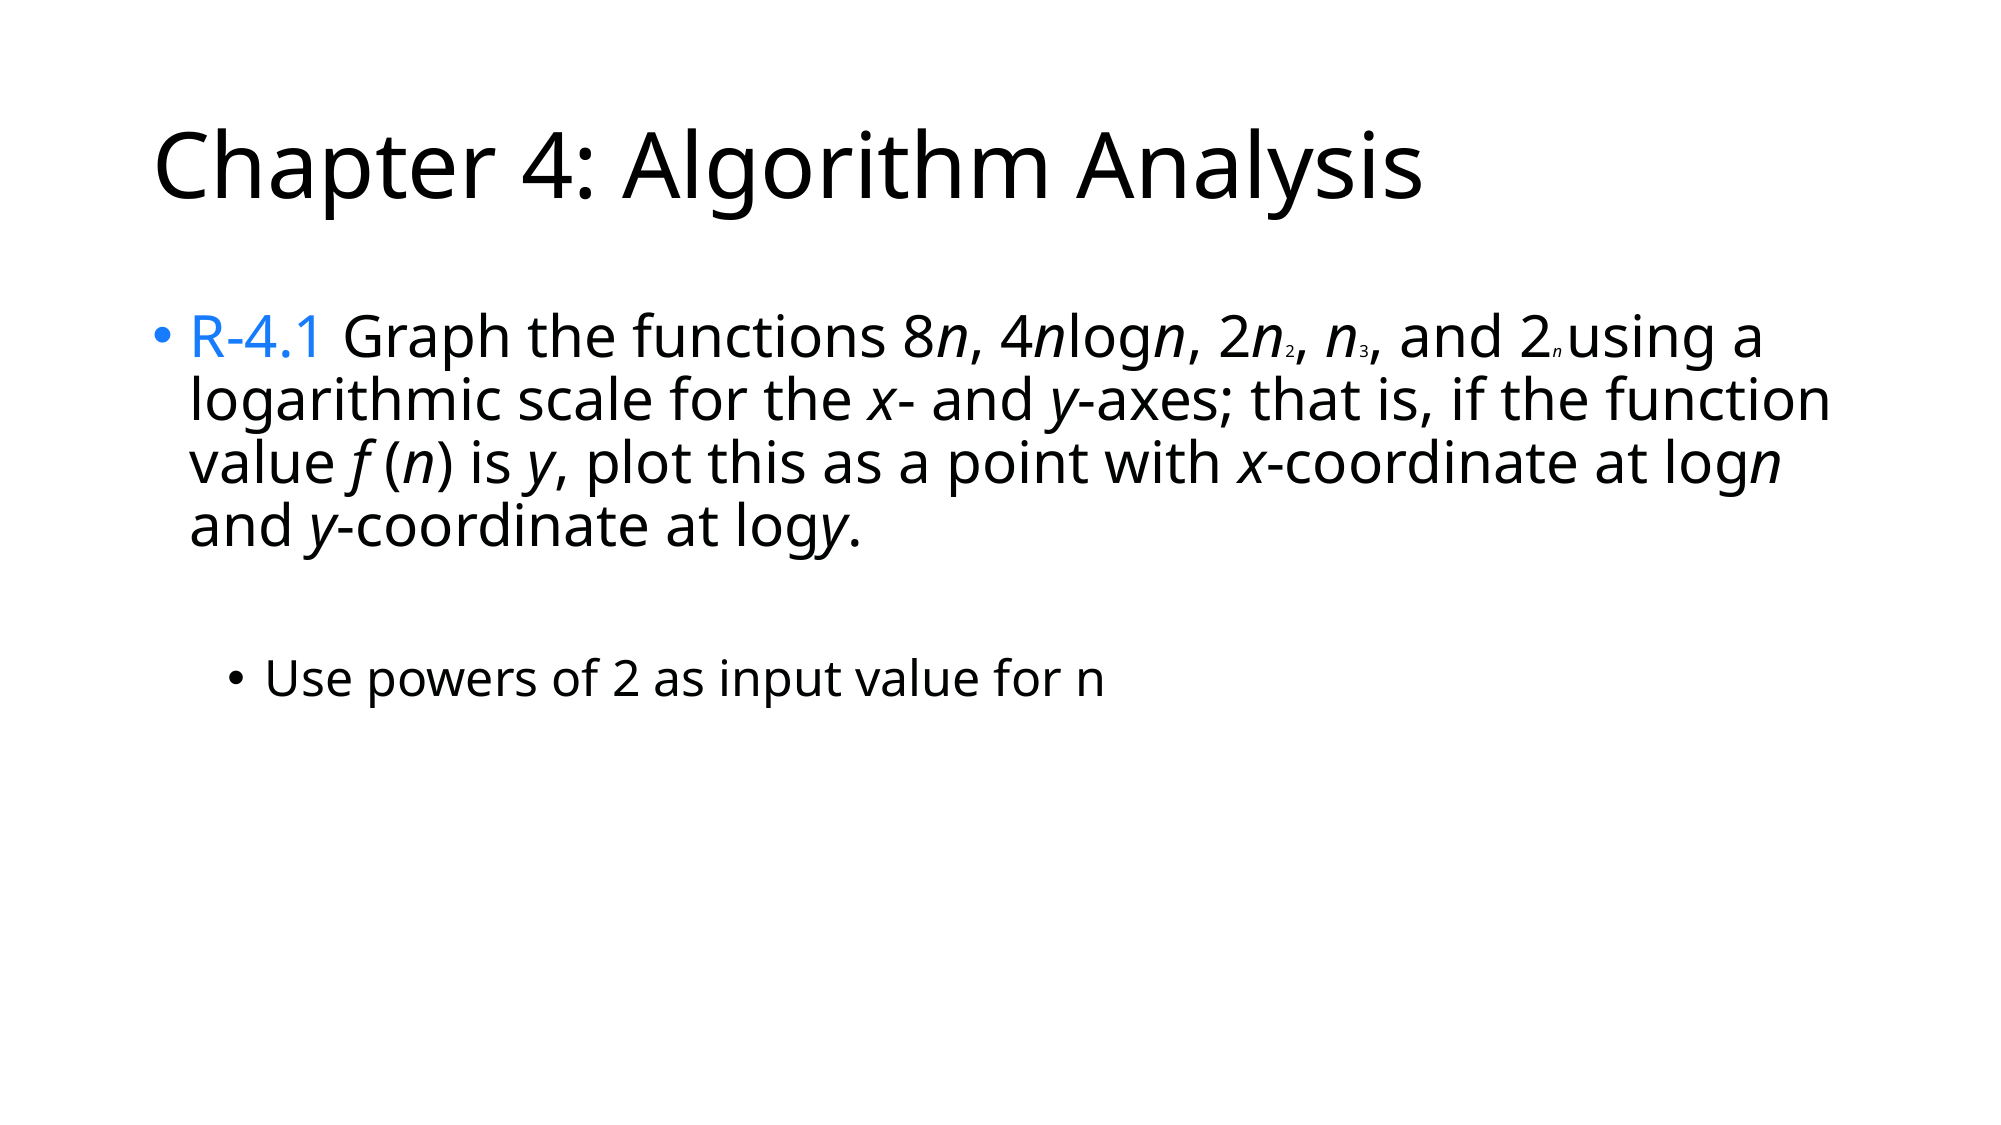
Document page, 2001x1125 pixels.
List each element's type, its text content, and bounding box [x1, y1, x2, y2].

list R-4.1 Graph the functions 8n, 4nlogn, 2n2, n3, and 2n using a logarithmic scale for the x- and y-axes; that is, if the function value f (n) is y, plot this as a point with x-coordinate at logn and y-coordinate at logy. Use powers of 2 as input value for n [137, 299, 1863, 1014]
title Chapter 4: Algorithm Analysis [137, 59, 1863, 278]
